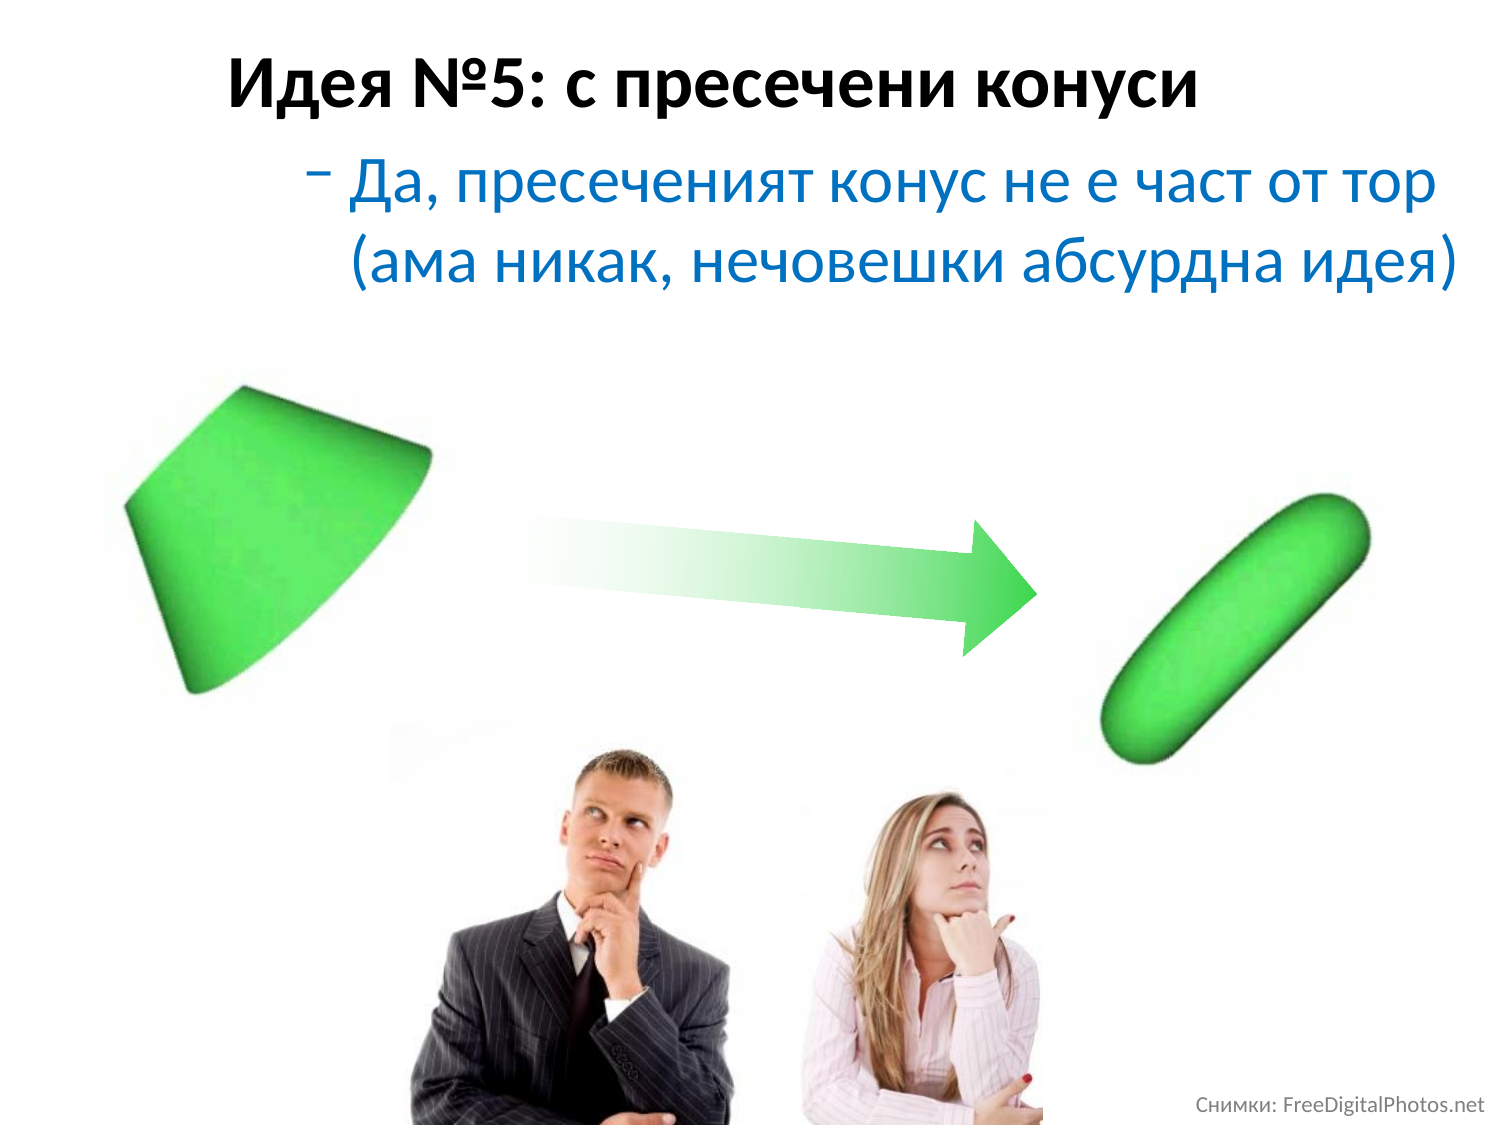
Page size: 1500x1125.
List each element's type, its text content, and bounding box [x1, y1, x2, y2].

picture [799, 768, 1043, 1125]
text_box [1009, 419, 1476, 851]
picture [389, 720, 751, 1125]
list Идея №5: с пресечени конуси Да, пресеченият конус не е част от тор (ама никак, нечовешки абсурдна идея) [212, 24, 1500, 1125]
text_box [24, 294, 458, 726]
